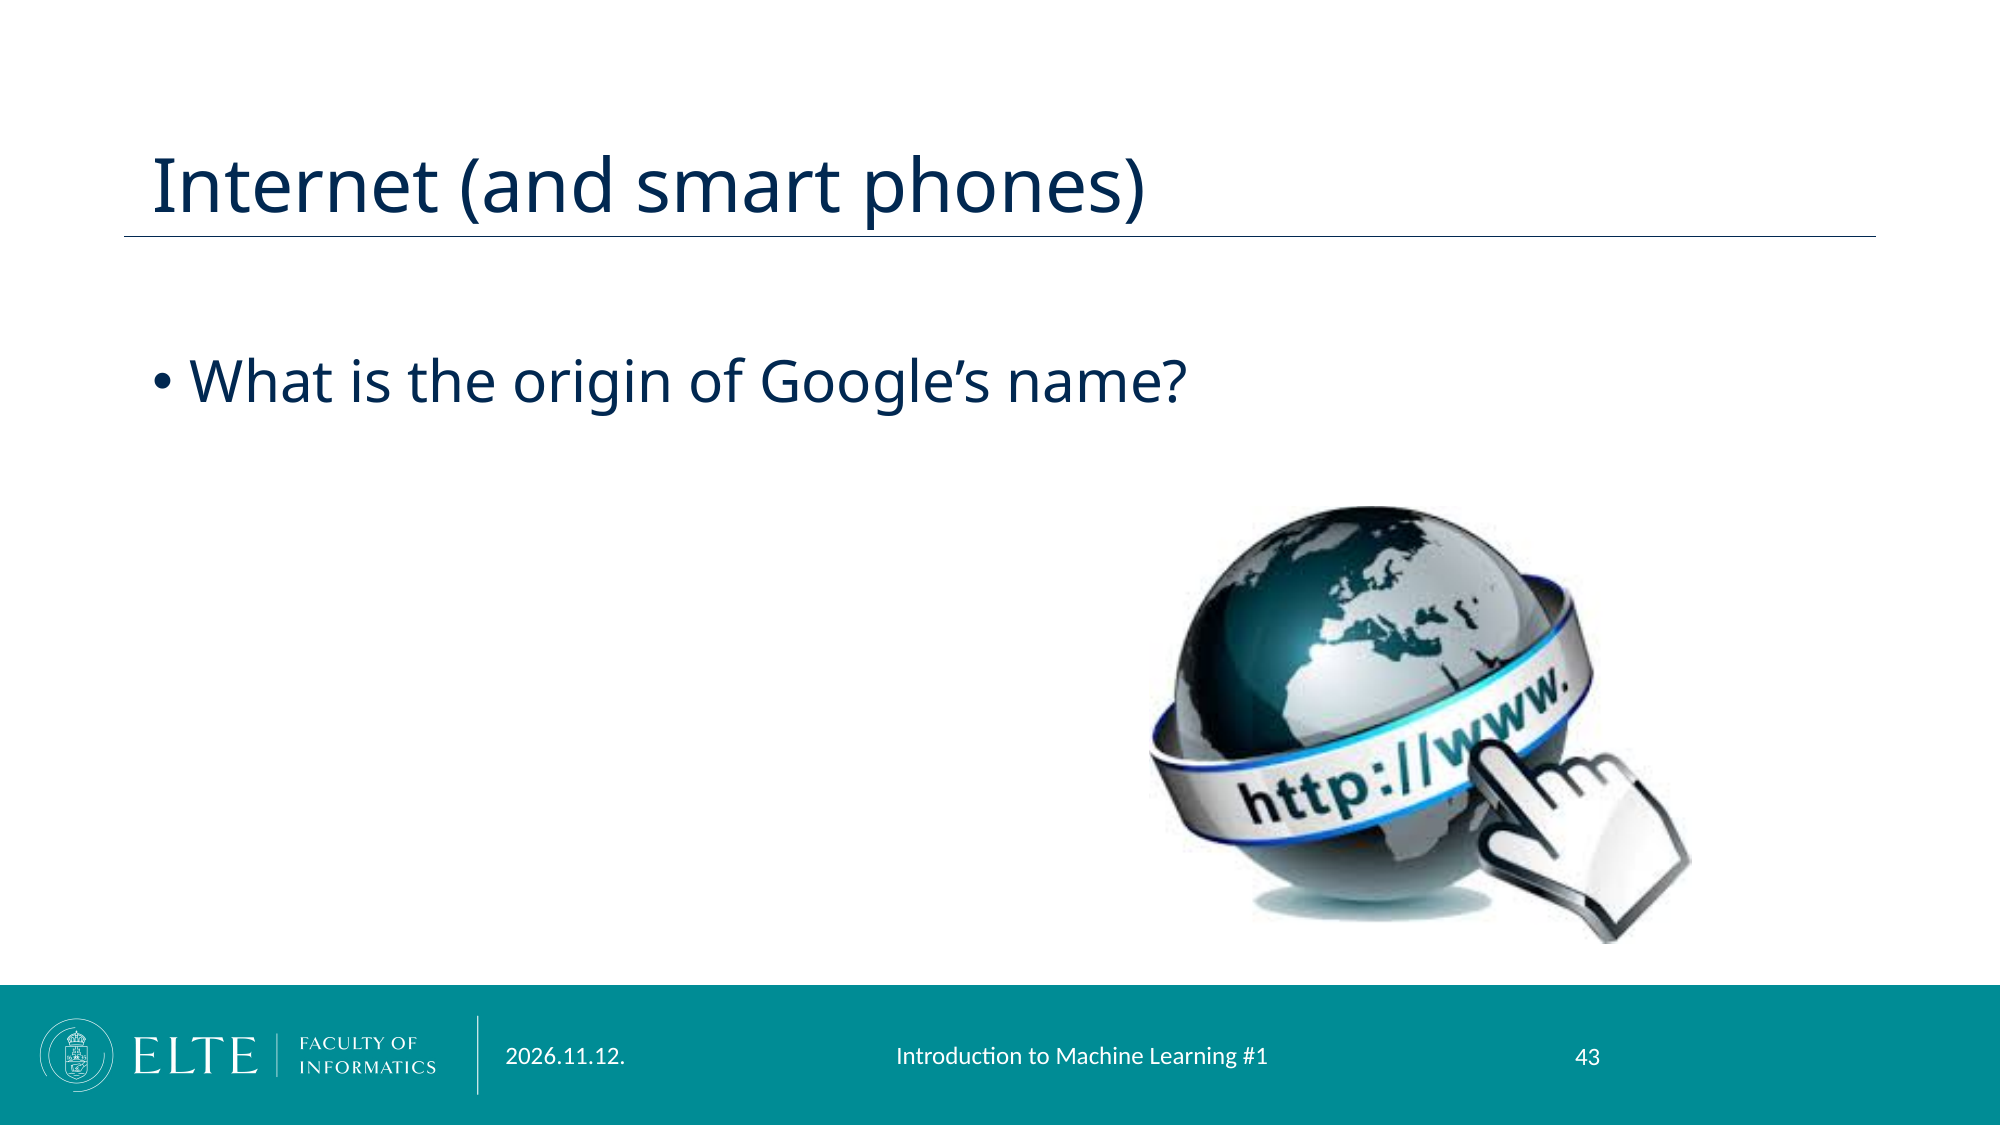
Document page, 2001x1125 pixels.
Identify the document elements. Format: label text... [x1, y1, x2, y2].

title Internet (and smart phones) [137, 59, 1863, 237]
picture [0, 985, 2000, 1125]
footer Introduction to Machine Learning #1 [745, 1024, 1421, 1085]
list What is the origin of Google’s name? [137, 254, 1863, 968]
slide_number 43 [1449, 1025, 1616, 1085]
picture [1149, 506, 1692, 945]
slide_number 2023. 09. 13. [490, 1024, 717, 1085]
